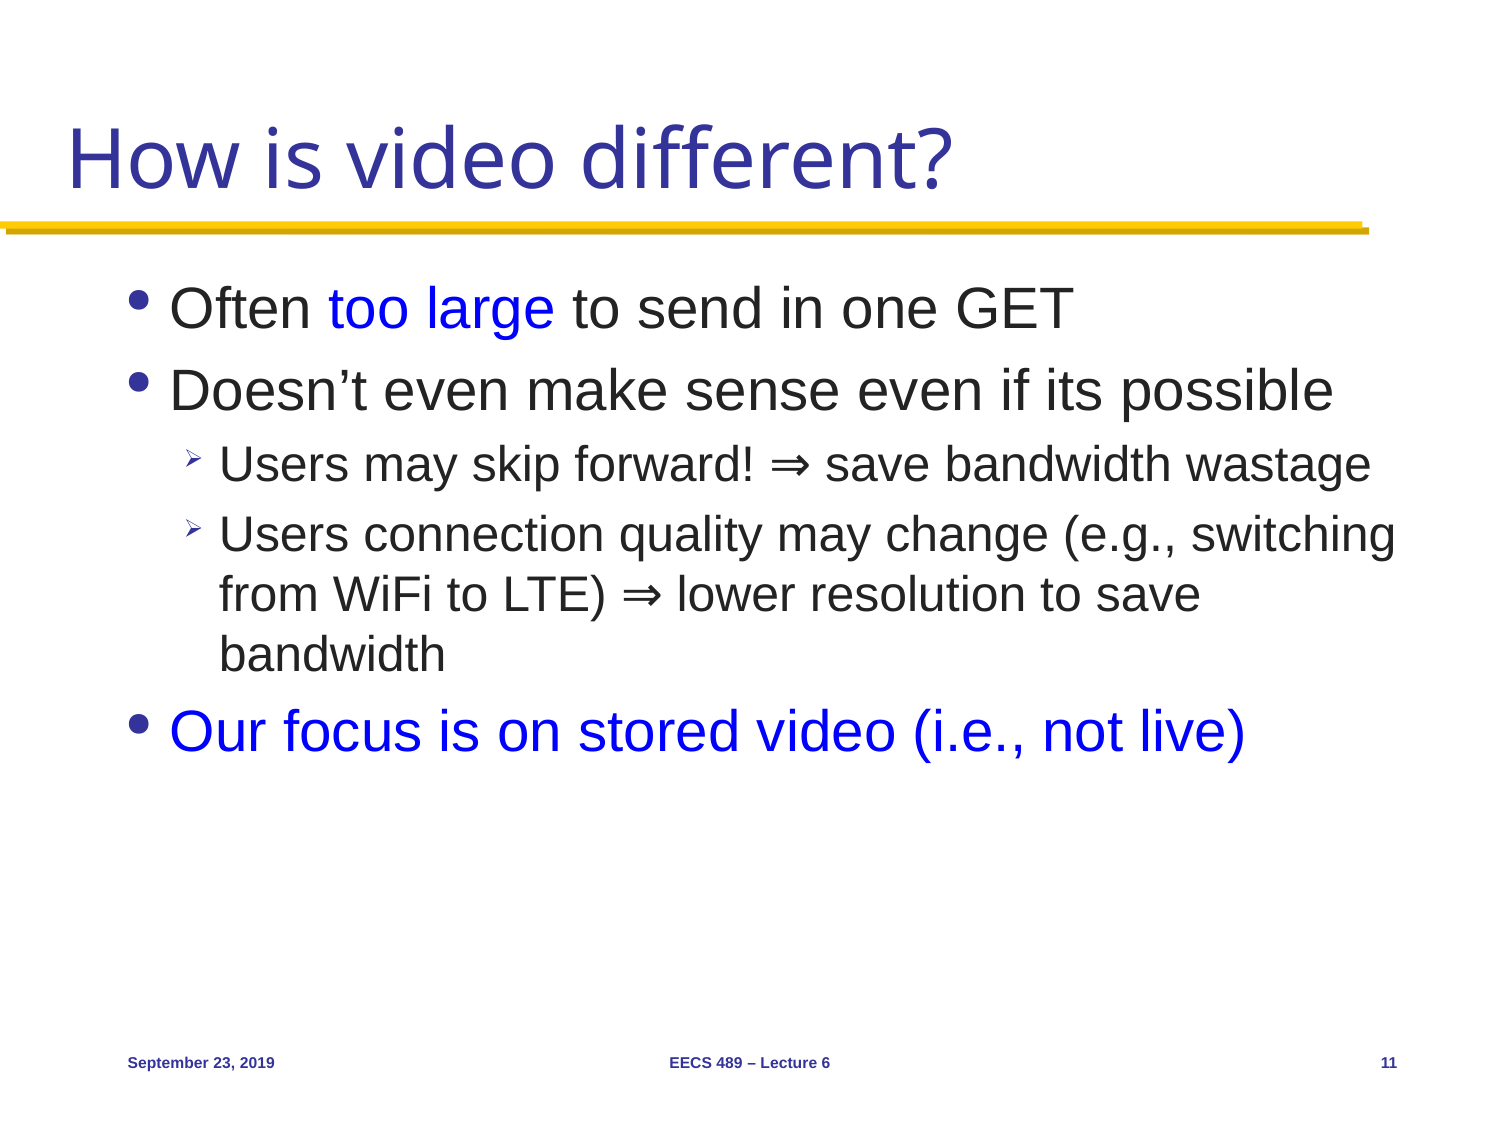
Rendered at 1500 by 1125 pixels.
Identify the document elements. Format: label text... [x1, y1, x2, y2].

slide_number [112, 1024, 426, 1101]
list Often too large to send in one GET Doesn’t even make sense even if its possible Users may skip forward! ⇒ save bandwidth wastage Users connection quality may change (e.g., switching from WiFi to LTE) ⇒ lower resolution to save bandwidth Our focus is on stored video (i.e., not live) [112, 262, 1413, 988]
title How is video different? [49, 24, 1451, 213]
footer EECS 489 – Lecture 6 [512, 1024, 988, 1101]
slide_number 11 [1312, 1024, 1413, 1101]
